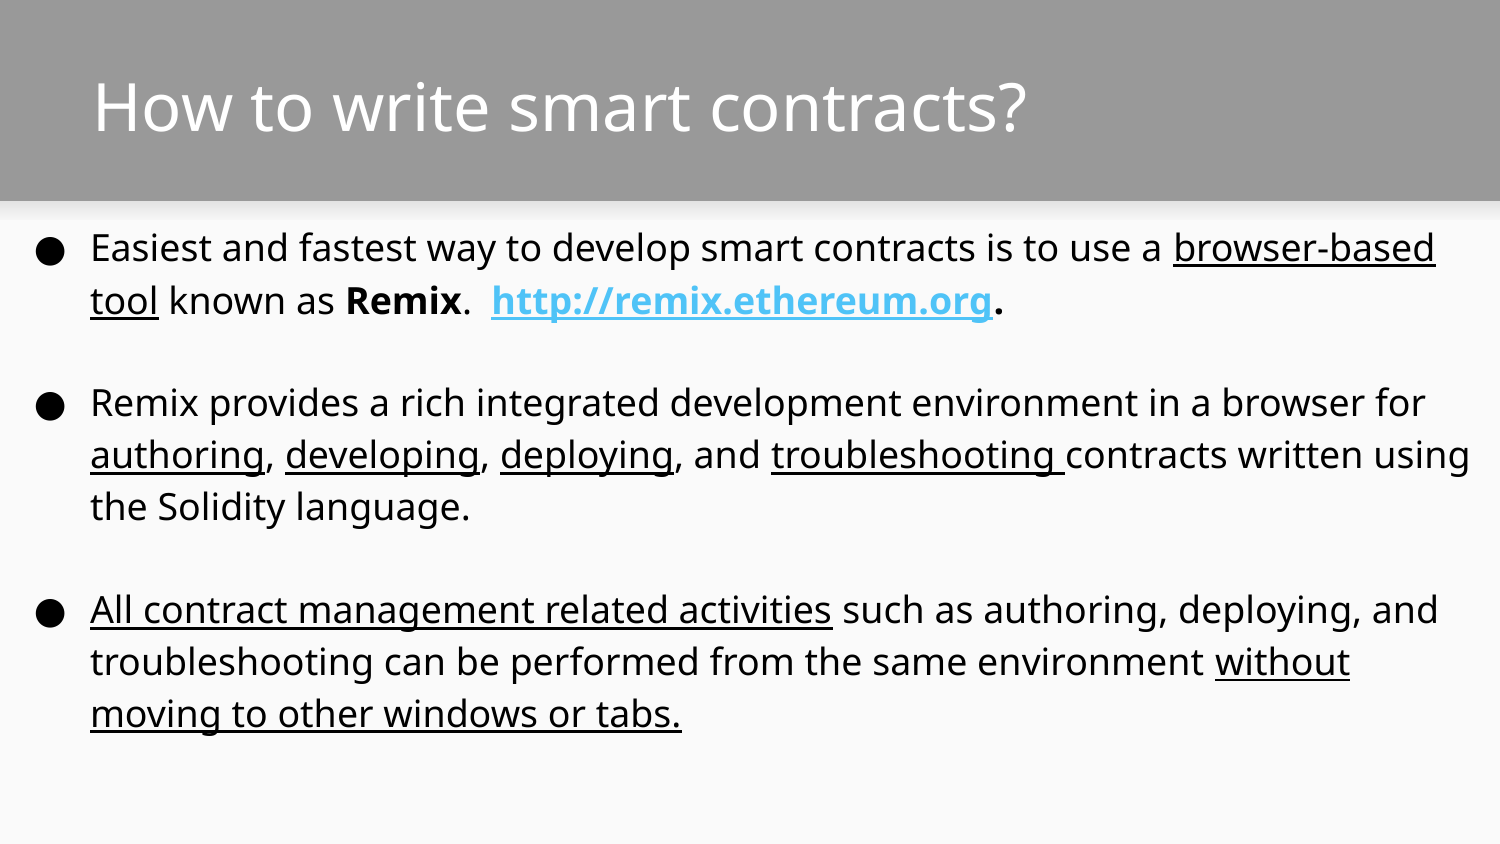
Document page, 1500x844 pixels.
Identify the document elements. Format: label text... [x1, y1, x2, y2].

title How to write smart contracts? [77, 33, 1427, 160]
list Easiest and fastest way to develop smart contracts is to use a browser-based tool known as Remix. http://remix.ethereum.org. Remix provides a rich integrated development environment in a browser for authoring, developing, deploying, and troubleshooting contracts written using the Solidity language. All contract management related activities such as authoring, deploying, and troubleshooting can be performed from the same environment without moving to other windows or tabs. [0, 202, 1500, 768]
